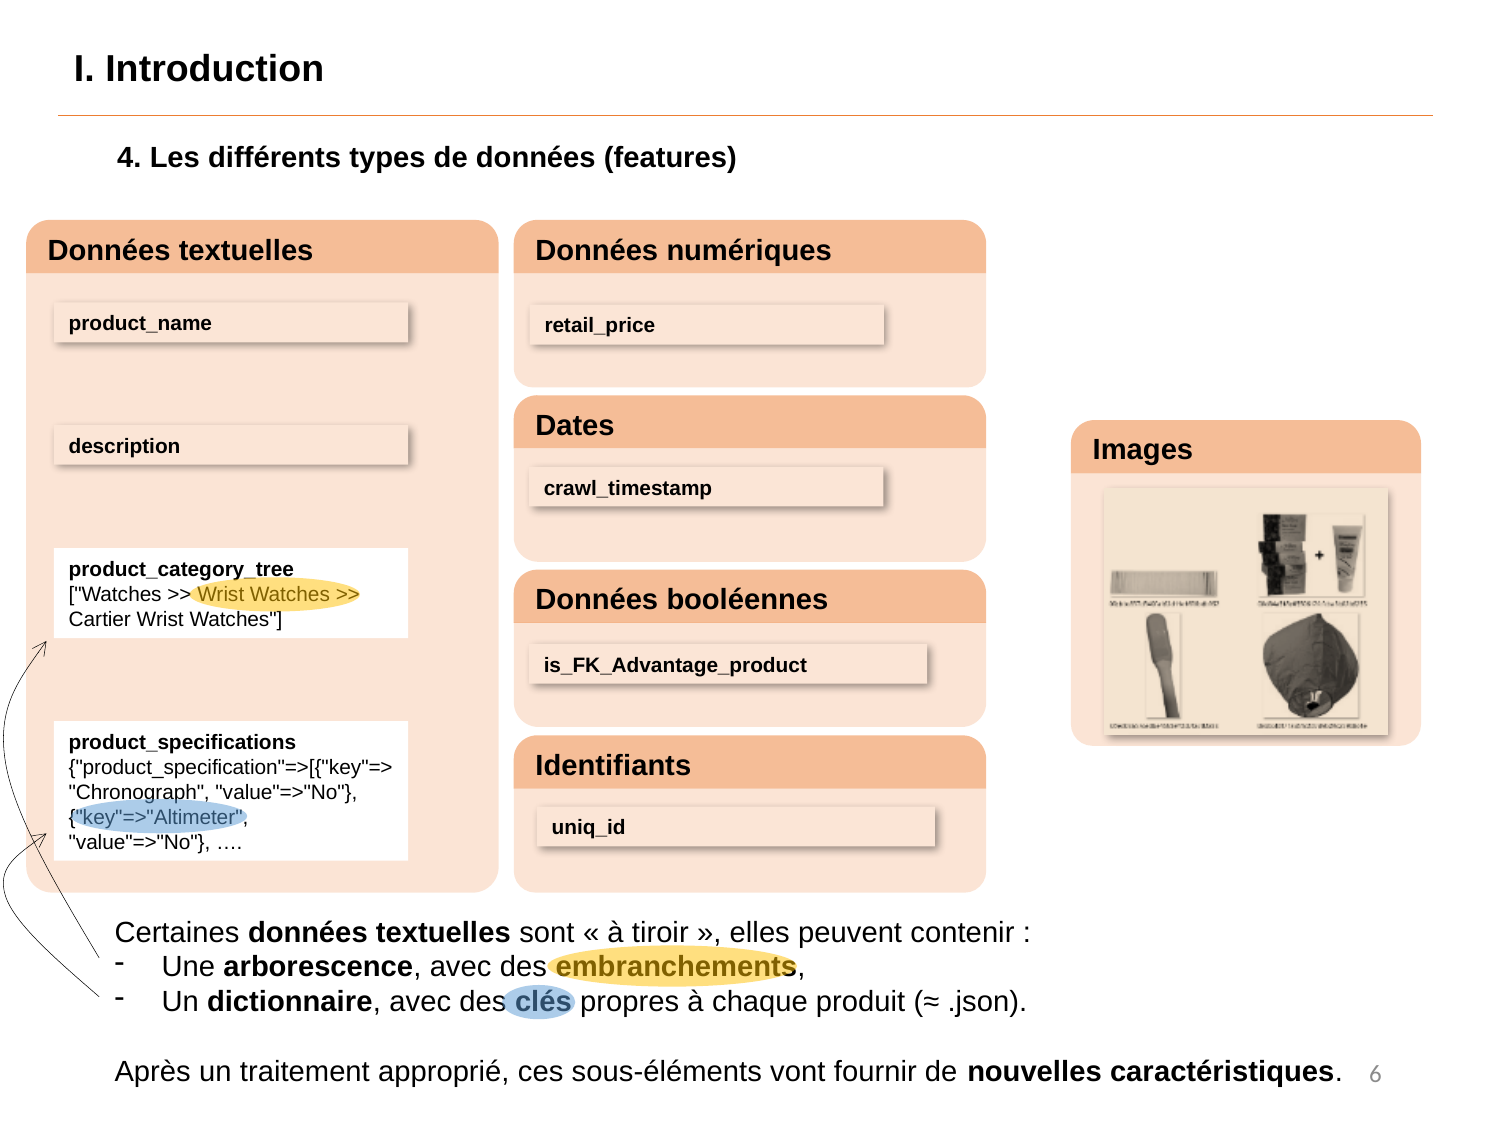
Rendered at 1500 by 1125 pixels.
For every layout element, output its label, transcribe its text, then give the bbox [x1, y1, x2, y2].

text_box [513, 569, 987, 727]
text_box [513, 735, 987, 893]
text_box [513, 219, 987, 388]
text_box [547, 945, 798, 987]
text_box 4. Les différents types de données (features) [102, 131, 753, 181]
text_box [26, 219, 499, 893]
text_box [1070, 420, 1422, 746]
text_box [67, 893, 100, 959]
picture [1104, 488, 1388, 735]
text_box [502, 984, 576, 1020]
text_box [3, 848, 100, 997]
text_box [513, 395, 987, 562]
text_box Certaines données textuelles sont « à tiroir », elles peuvent contenir : Une arborescence, avec des embranchements, Un dictionnaire, avec des clés propres à chaque produit (≈ .json). Après un traitement approprié, ces sous-éléments vont fournir de nouvelles caractéristiques. [99, 905, 1367, 1095]
slide_number 6 [1059, 1042, 1397, 1103]
text_box [3, 670, 26, 826]
text_box I. Introduction [59, 36, 340, 97]
